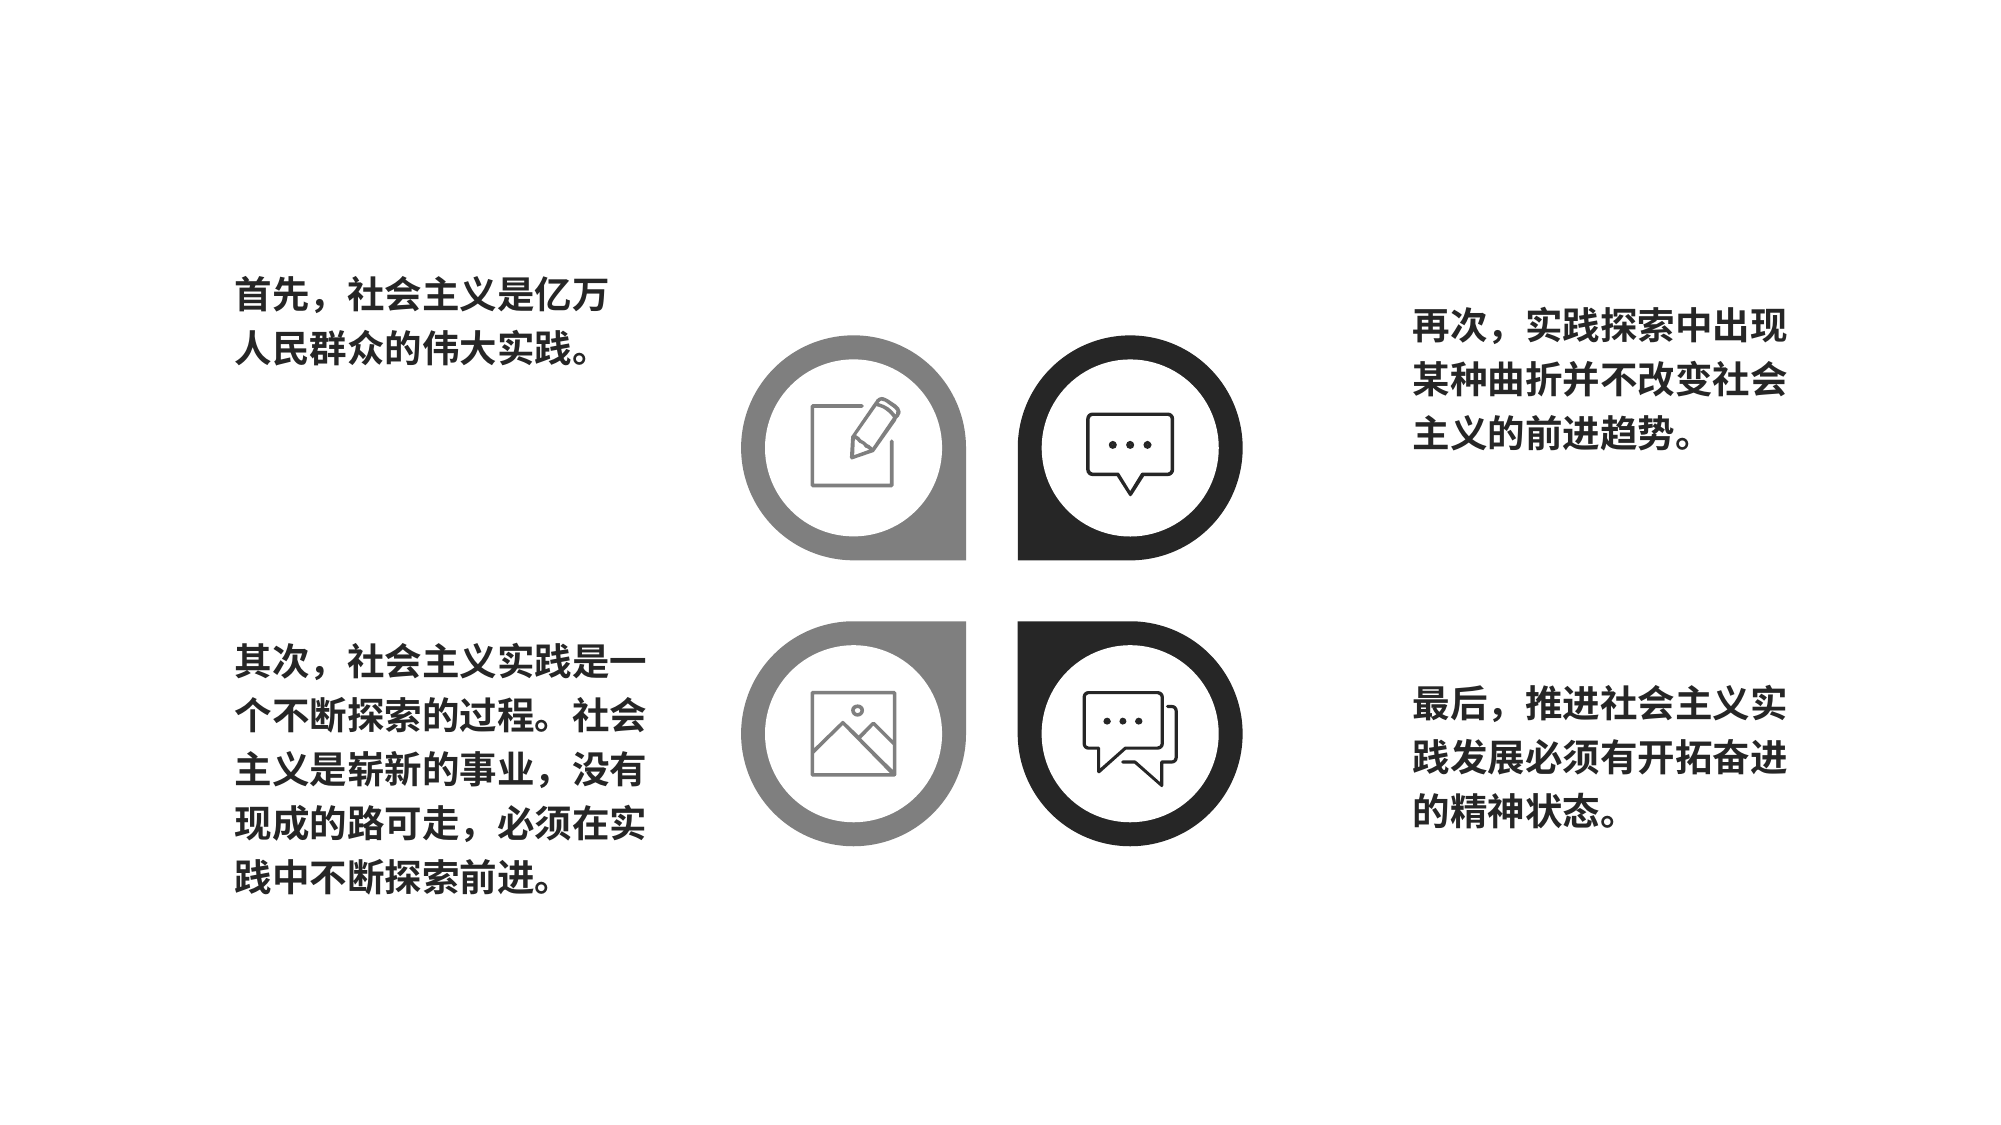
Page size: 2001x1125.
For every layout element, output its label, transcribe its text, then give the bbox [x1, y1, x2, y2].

text_box 最后，推进社会主义实践发展必须有开拓奋进的精神状态。 [1397, 664, 1814, 756]
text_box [1017, 335, 1243, 561]
text_box 首先，社会主义是亿万人民群众的伟大实践。 [220, 254, 637, 346]
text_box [741, 621, 966, 847]
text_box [741, 335, 966, 561]
text_box 其次，社会主义实践是一个不断探索的过程。社会主义是崭新的事业，没有现成的路可走，必须在实践中不断探索前进。 [220, 621, 675, 713]
text_box 再次，实践探索中出现某种曲折并不改变社会主义的前进趋势。 [1397, 286, 1814, 378]
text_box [1017, 621, 1243, 847]
